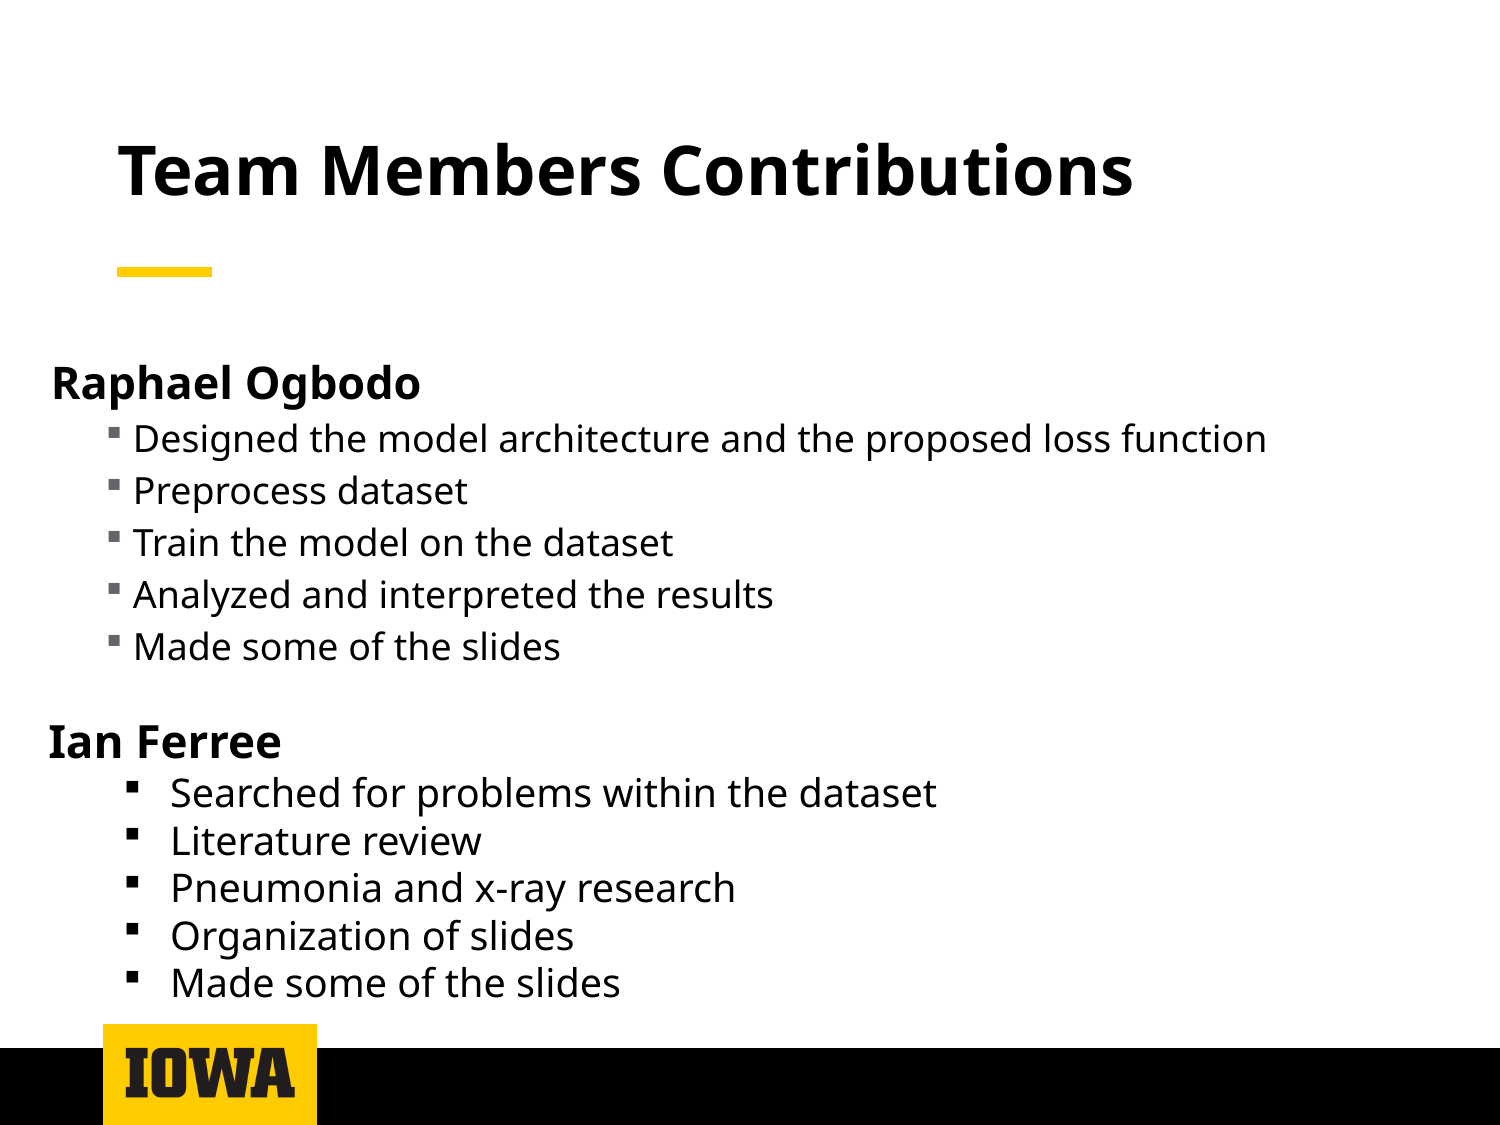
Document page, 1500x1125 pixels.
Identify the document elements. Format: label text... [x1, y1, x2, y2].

title Team Members Contributions [117, 63, 1383, 283]
text_box Ian Ferree Searched for problems within the dataset Literature review Pneumonia and x-ray research Organization of slides Made some of the slides [33, 705, 1483, 1013]
list Raphael Ogbodo Designed the model architecture and the proposed loss function Preprocess dataset Train the model on the dataset Analyzed and interpreted the results Made some of the slides [50, 354, 1500, 669]
picture [103, 1024, 317, 1125]
